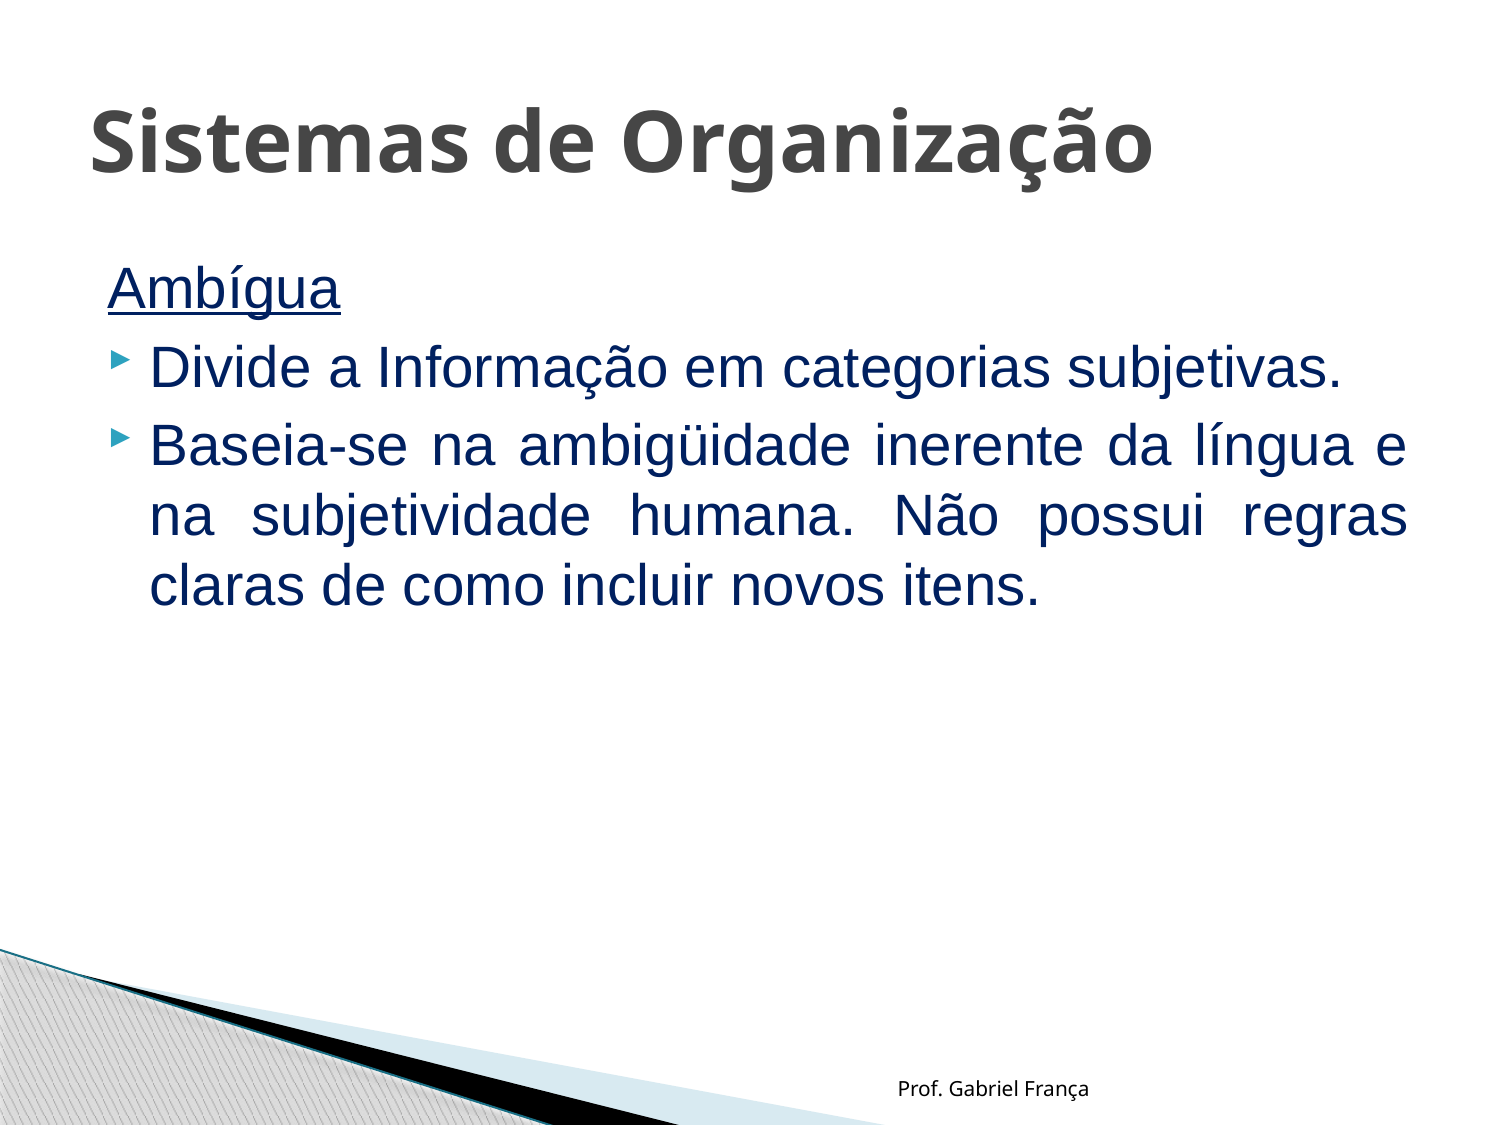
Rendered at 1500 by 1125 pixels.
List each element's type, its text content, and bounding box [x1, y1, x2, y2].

footer Prof. Gabriel França [718, 1051, 1105, 1112]
list Ambígua Divide a Informação em categorias subjetivas. Baseia-se na ambigüidade inerente da língua e na subjetividade humana. Não possui regras claras de como incluir novos itens. [75, 243, 1425, 986]
title Sistemas de Organização [75, 45, 1425, 233]
